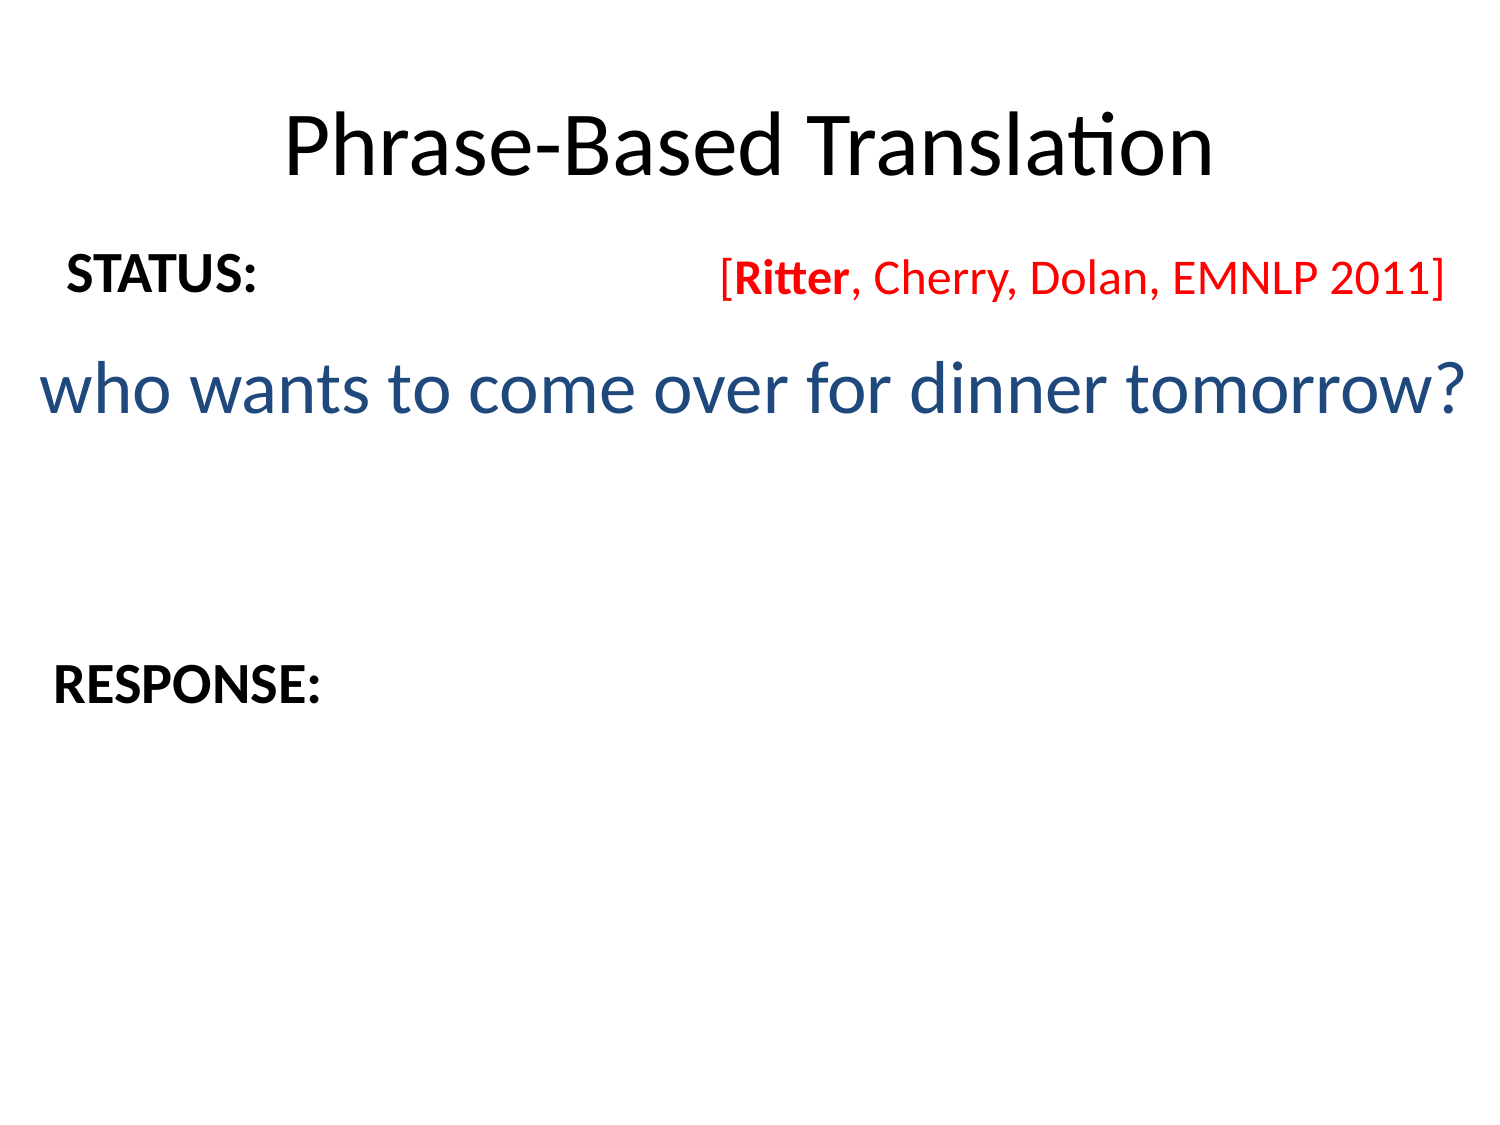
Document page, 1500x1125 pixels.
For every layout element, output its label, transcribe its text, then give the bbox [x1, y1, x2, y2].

text_box RESPONSE: [39, 637, 338, 723]
text_box who wants to come over for dinner tomorrow? [24, 331, 1488, 437]
text_box [Ritter, Cherry, Dolan, EMNLP 2011] [704, 237, 1462, 313]
title Phrase-Based Translation [75, 45, 1425, 233]
text_box STATUS: [51, 226, 274, 312]
